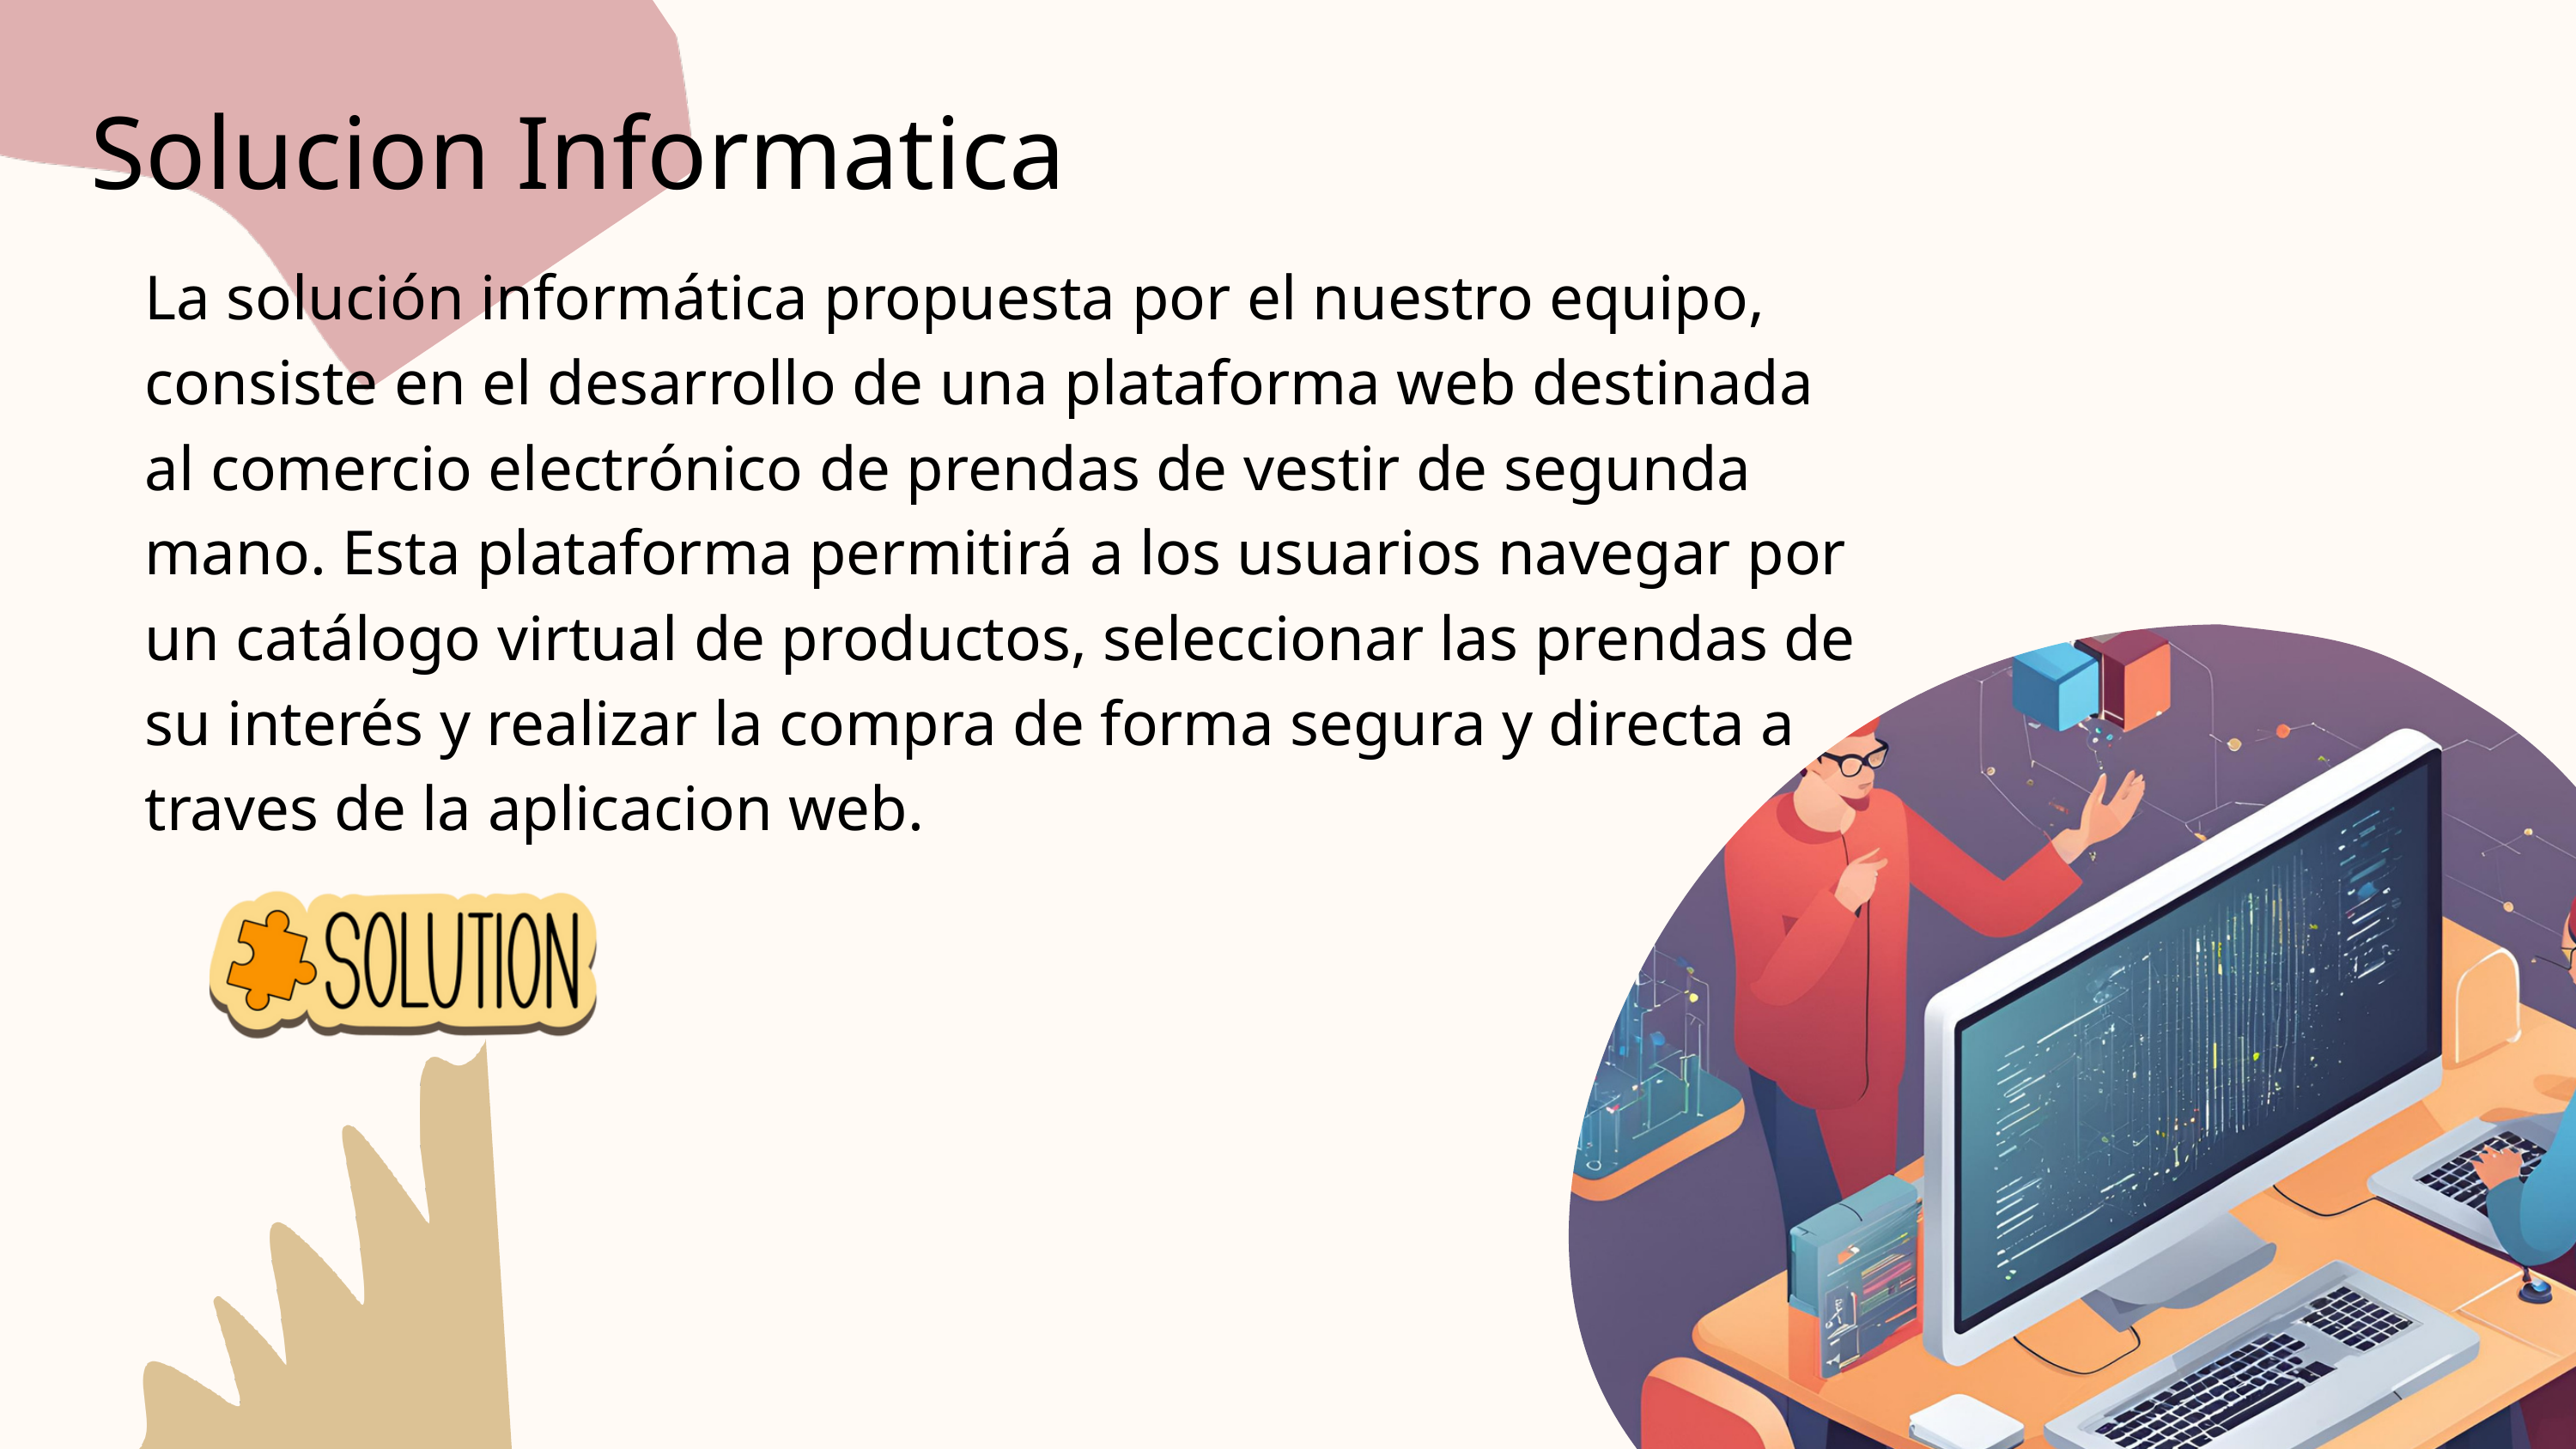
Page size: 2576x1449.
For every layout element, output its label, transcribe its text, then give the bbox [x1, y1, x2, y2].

text_box [209, 888, 601, 1040]
text_box [0, 961, 513, 1449]
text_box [1557, 545, 2576, 1449]
text_box [0, 0, 699, 475]
text_box La solución informática propuesta por el nuestro equipo, consiste en el desarrollo de una plataforma web destinada al comercio electrónico de prendas de vestir de segunda mano. Esta plataforma permitirá a los usuarios navegar por un catálogo virtual de productos, seleccionar las prendas de su interés y realizar la compra de forma segura y directa a traves de la aplicacion web. [144, 246, 1872, 843]
text_box Solucion Informatica [90, 69, 1288, 209]
